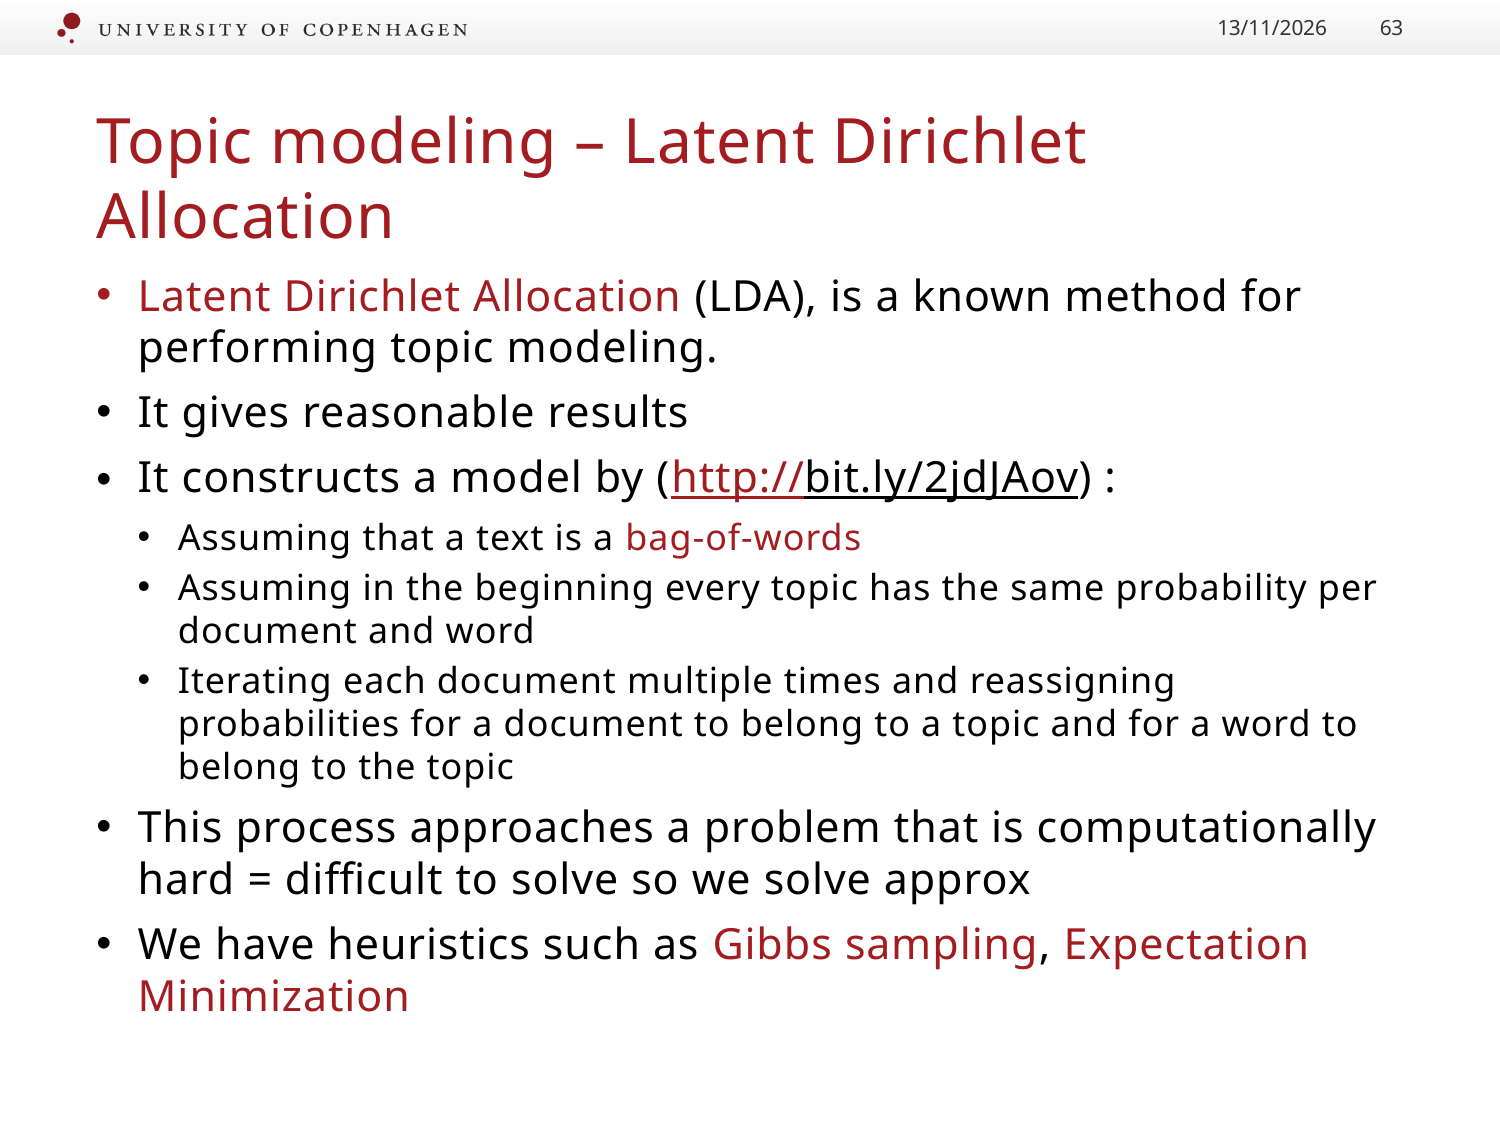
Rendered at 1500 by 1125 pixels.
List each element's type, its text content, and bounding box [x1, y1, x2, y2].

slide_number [1193, 14, 1327, 43]
list Latent Dirichlet Allocation (LDA), is a known method for performing topic modeling. It gives reasonable results It constructs a model by (http://bit.ly/2jdJAov) : Assuming that a text is a bag-of-words Assuming in the beginning every topic has the same probability per document and word Iterating each document multiple times and reassigning probabilities for a document to belong to a topic and for a word to belong to the topic This process approaches a problem that is computationally hard = difficult to solve so we solve approx We have heuristics such as Gibbs sampling, Expectation Minimization [96, 268, 1404, 1034]
slide_number 63 [1341, 14, 1404, 43]
title Topic modeling – Latent Dirichlet Allocation [96, 101, 1404, 244]
picture [92, 15, 475, 42]
